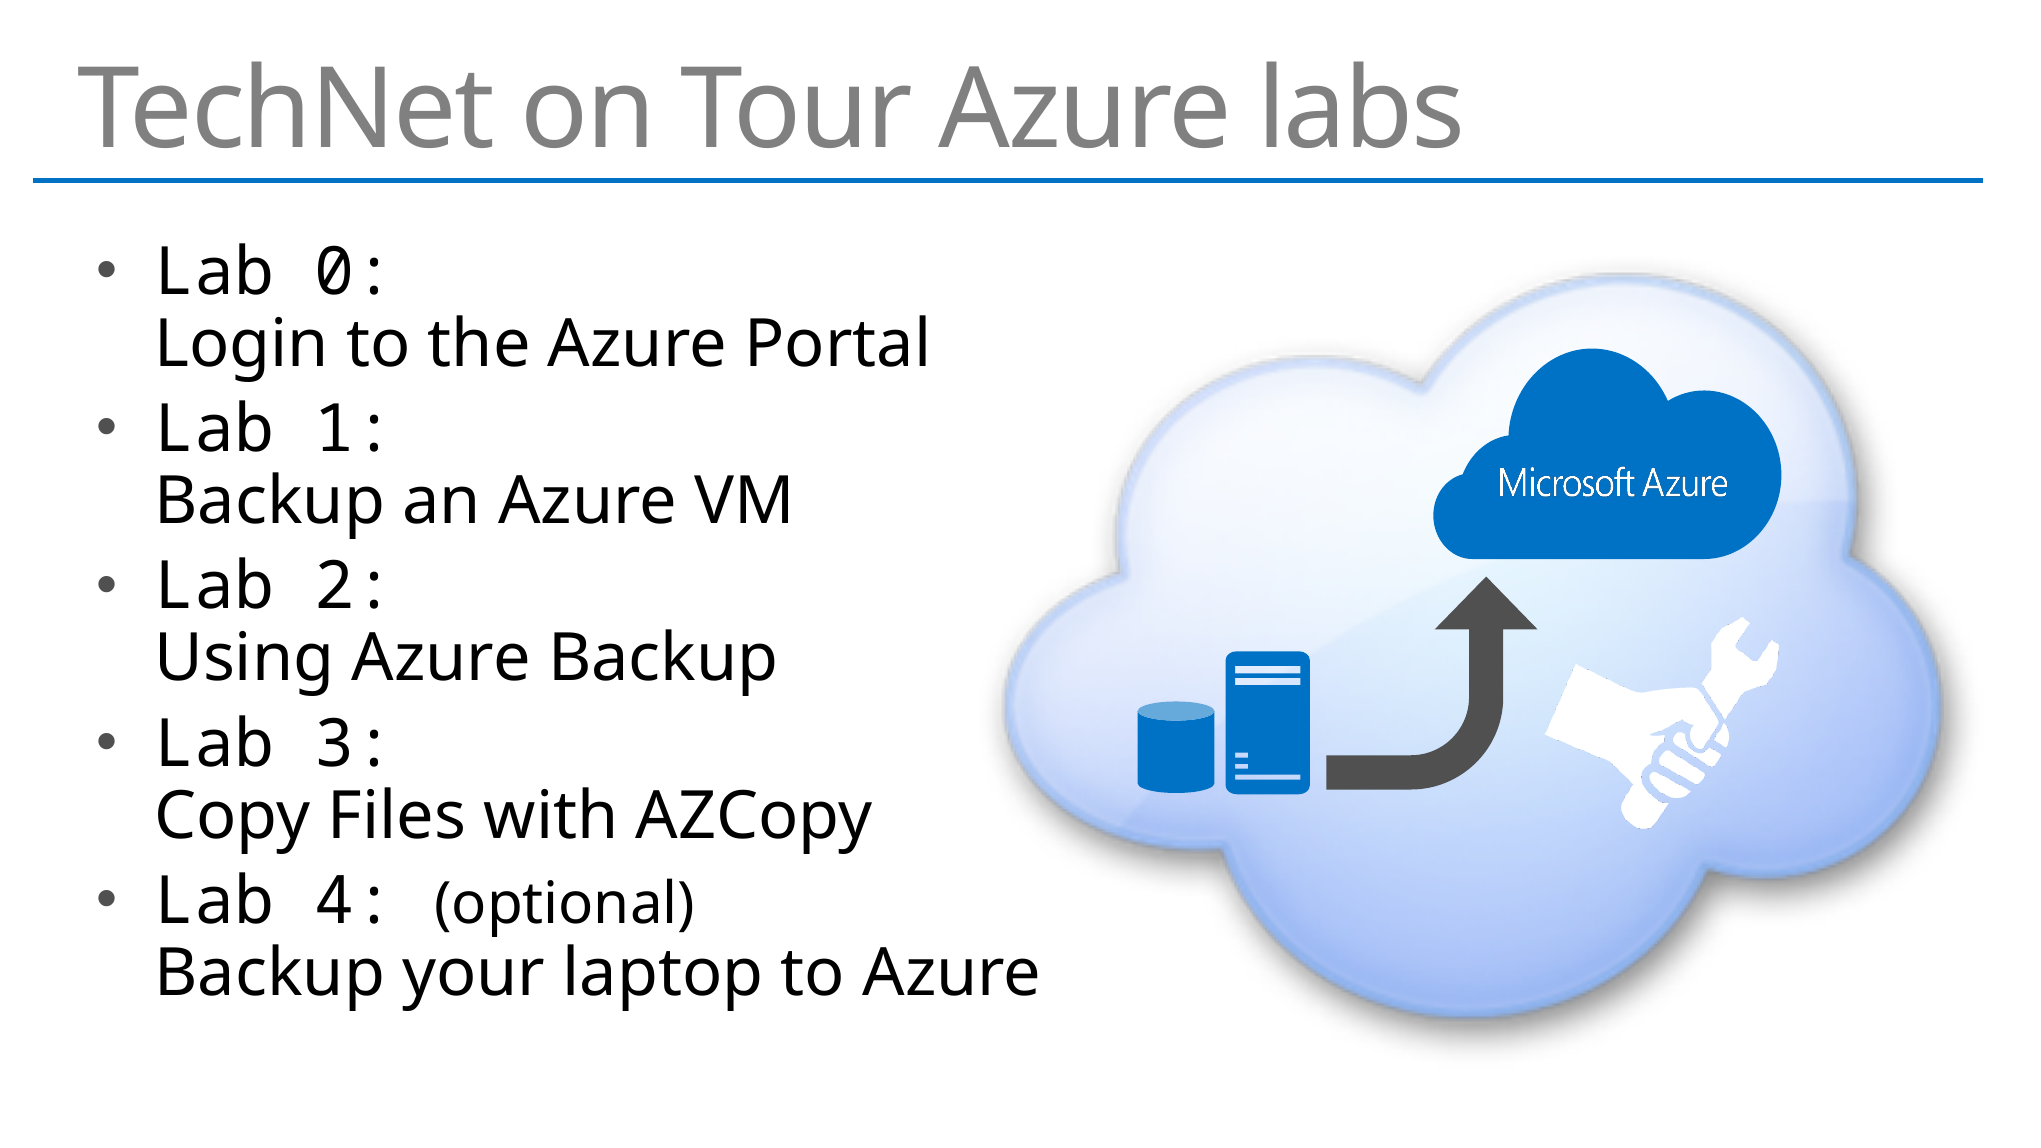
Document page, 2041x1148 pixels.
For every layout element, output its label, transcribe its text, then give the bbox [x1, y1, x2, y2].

list Lab 0: Login to the Azure Portal Lab 1: Backup an Azure VM Lab 2: Using Azure Backup Lab 3: Copy Files with AZCopy Lab 4: (optional) Backup your laptop to Azure [72, 221, 1529, 1068]
title TechNet on Tour Azure labs [53, 35, 1813, 165]
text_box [979, 255, 1984, 1068]
